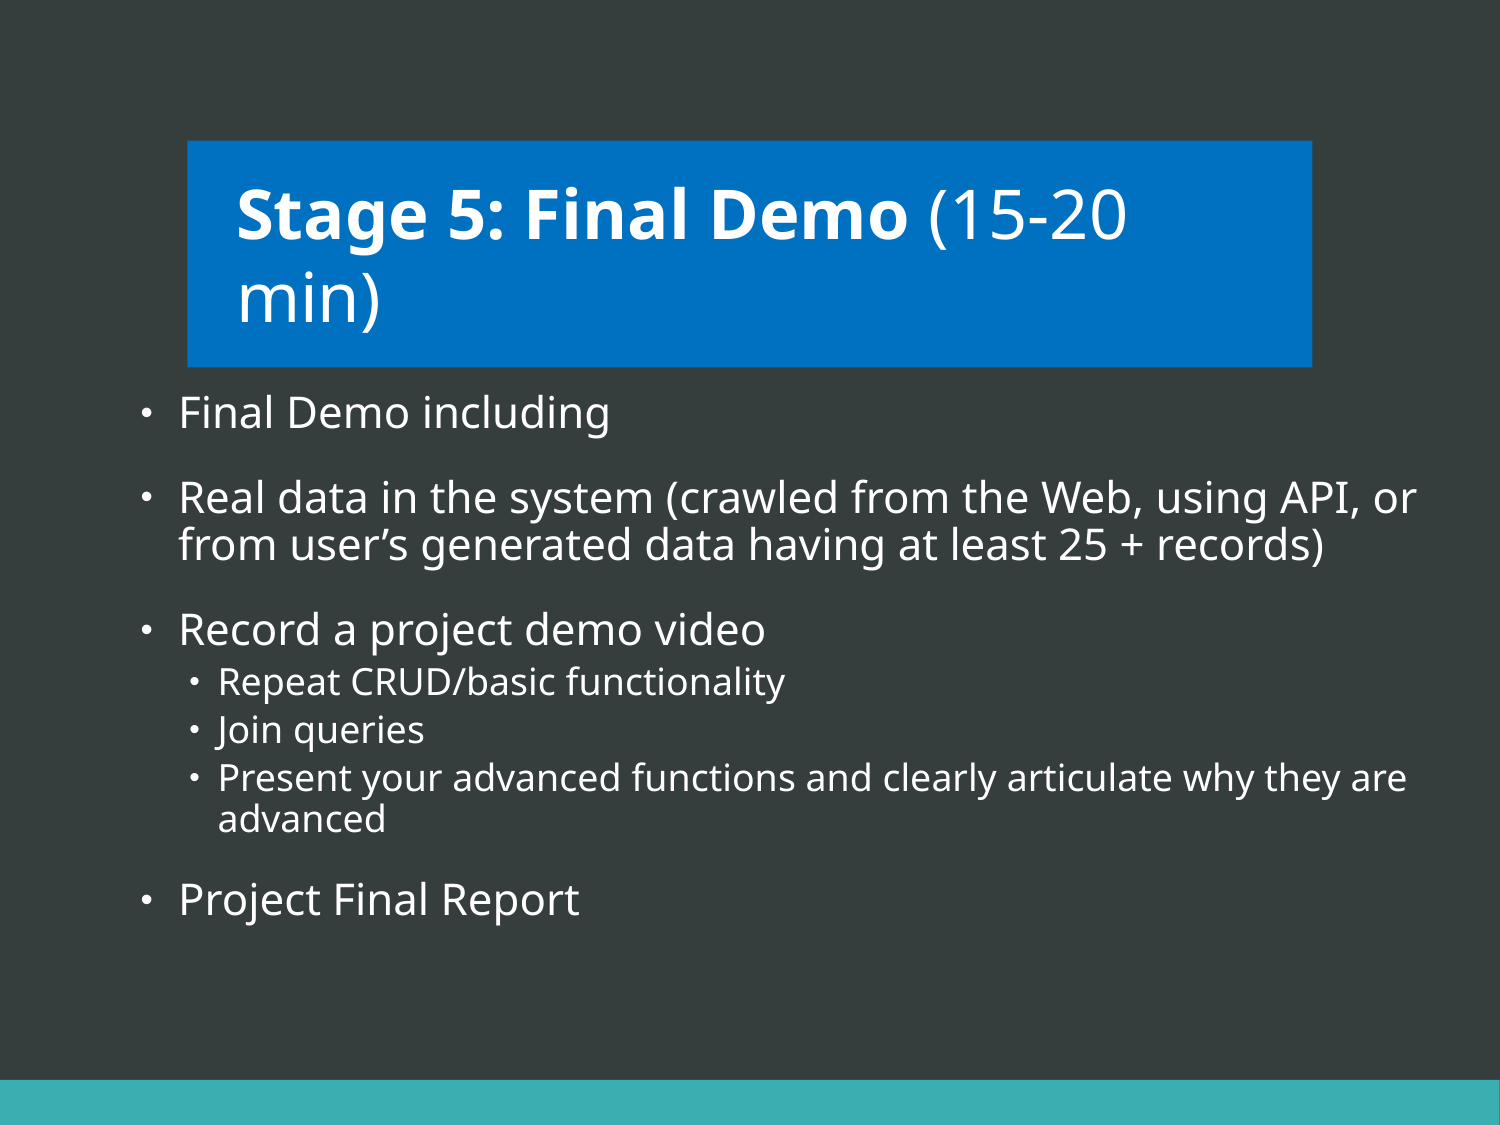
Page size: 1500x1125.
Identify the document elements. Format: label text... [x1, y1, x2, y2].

list Final Demo including Real data in the system (crawled from the Web, using API, or from user’s generated data having at least 25 + records) Record a project demo video Repeat CRUD/basic functionality Join queries Present your advanced functions and clearly articulate why they are advanced Project Final Report [118, 383, 1456, 947]
text_box Stage 5: Final Demo (15-20 min) [236, 156, 1291, 350]
text_box [187, 140, 1313, 368]
